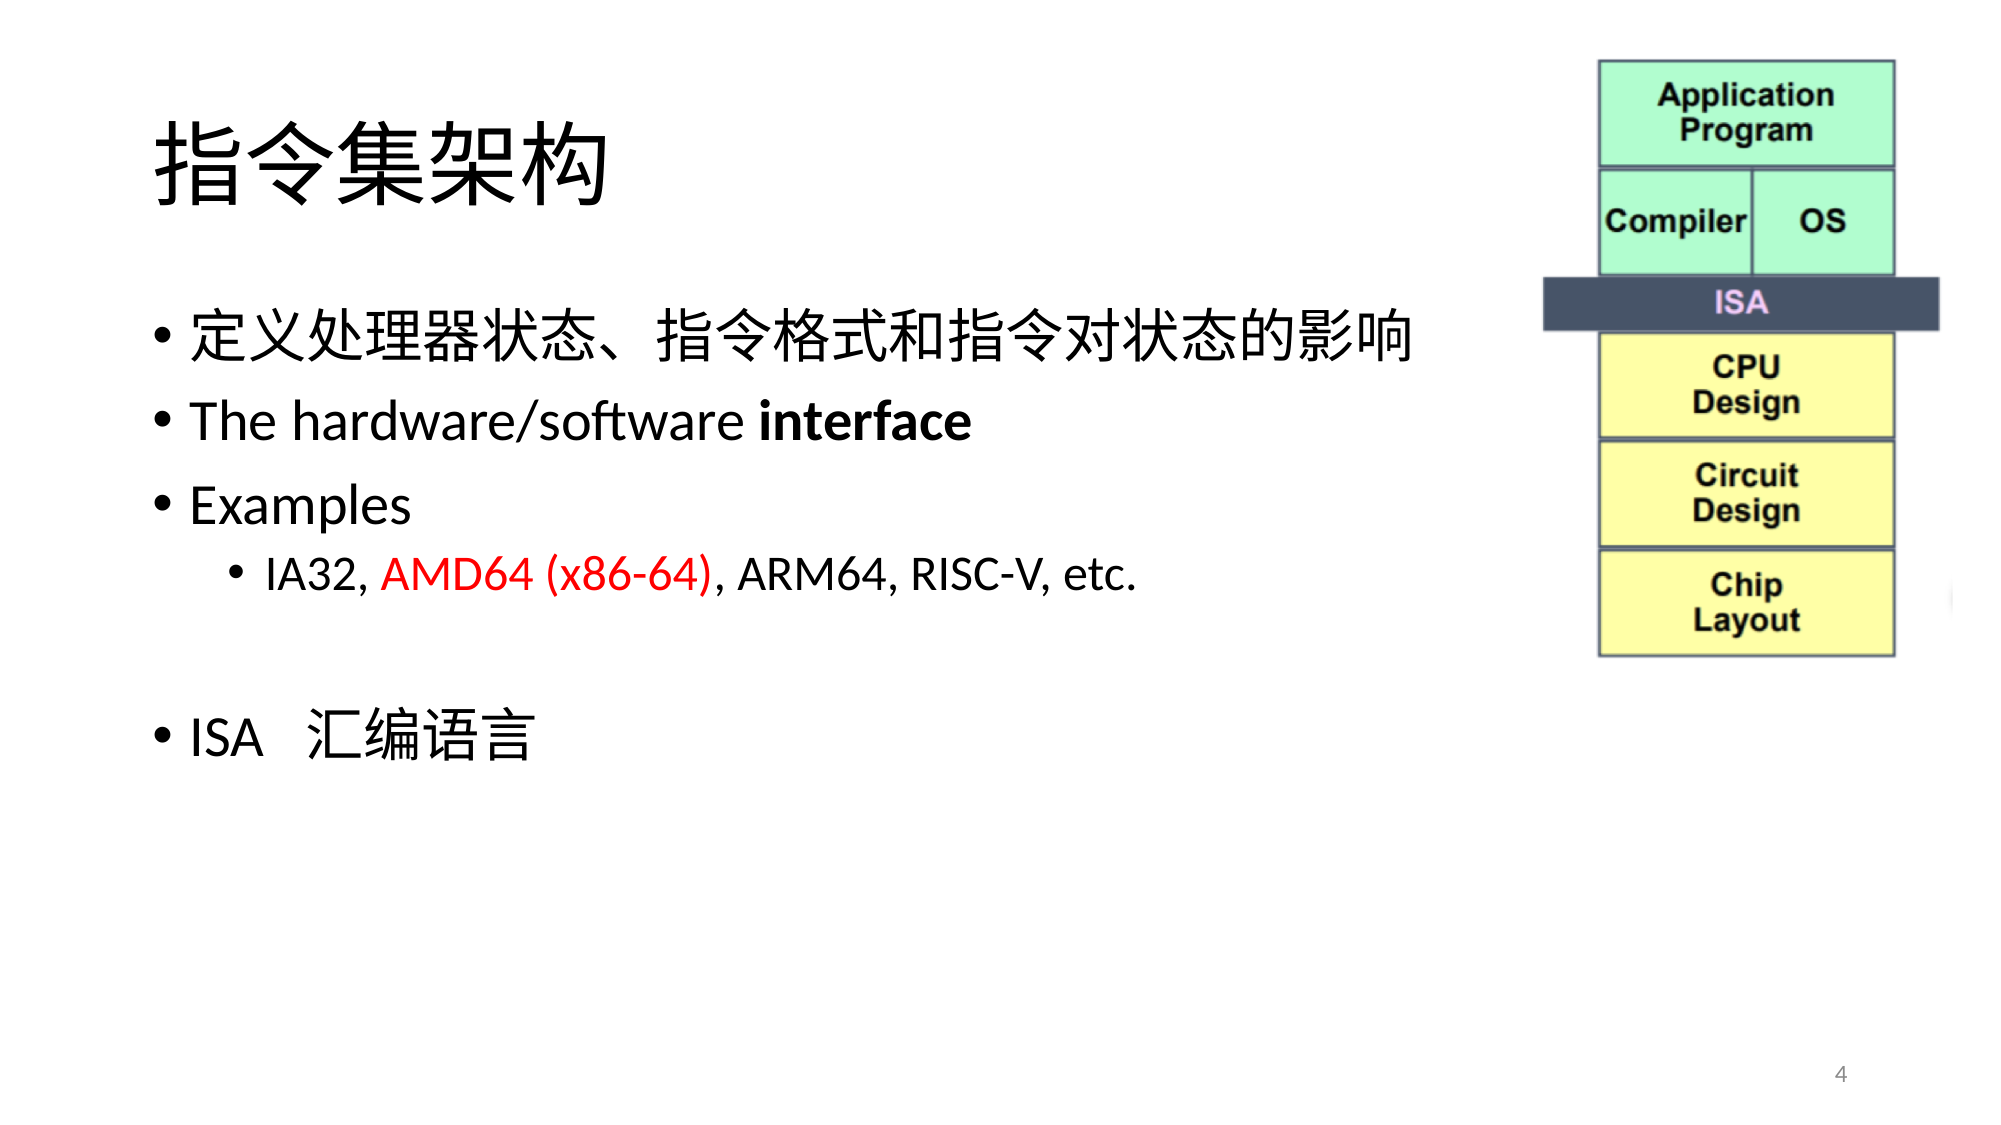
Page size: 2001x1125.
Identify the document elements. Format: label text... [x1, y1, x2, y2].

slide_number 4 [1412, 1042, 1863, 1103]
picture [1510, 44, 1981, 683]
title 指令集架构 [137, 59, 1510, 278]
